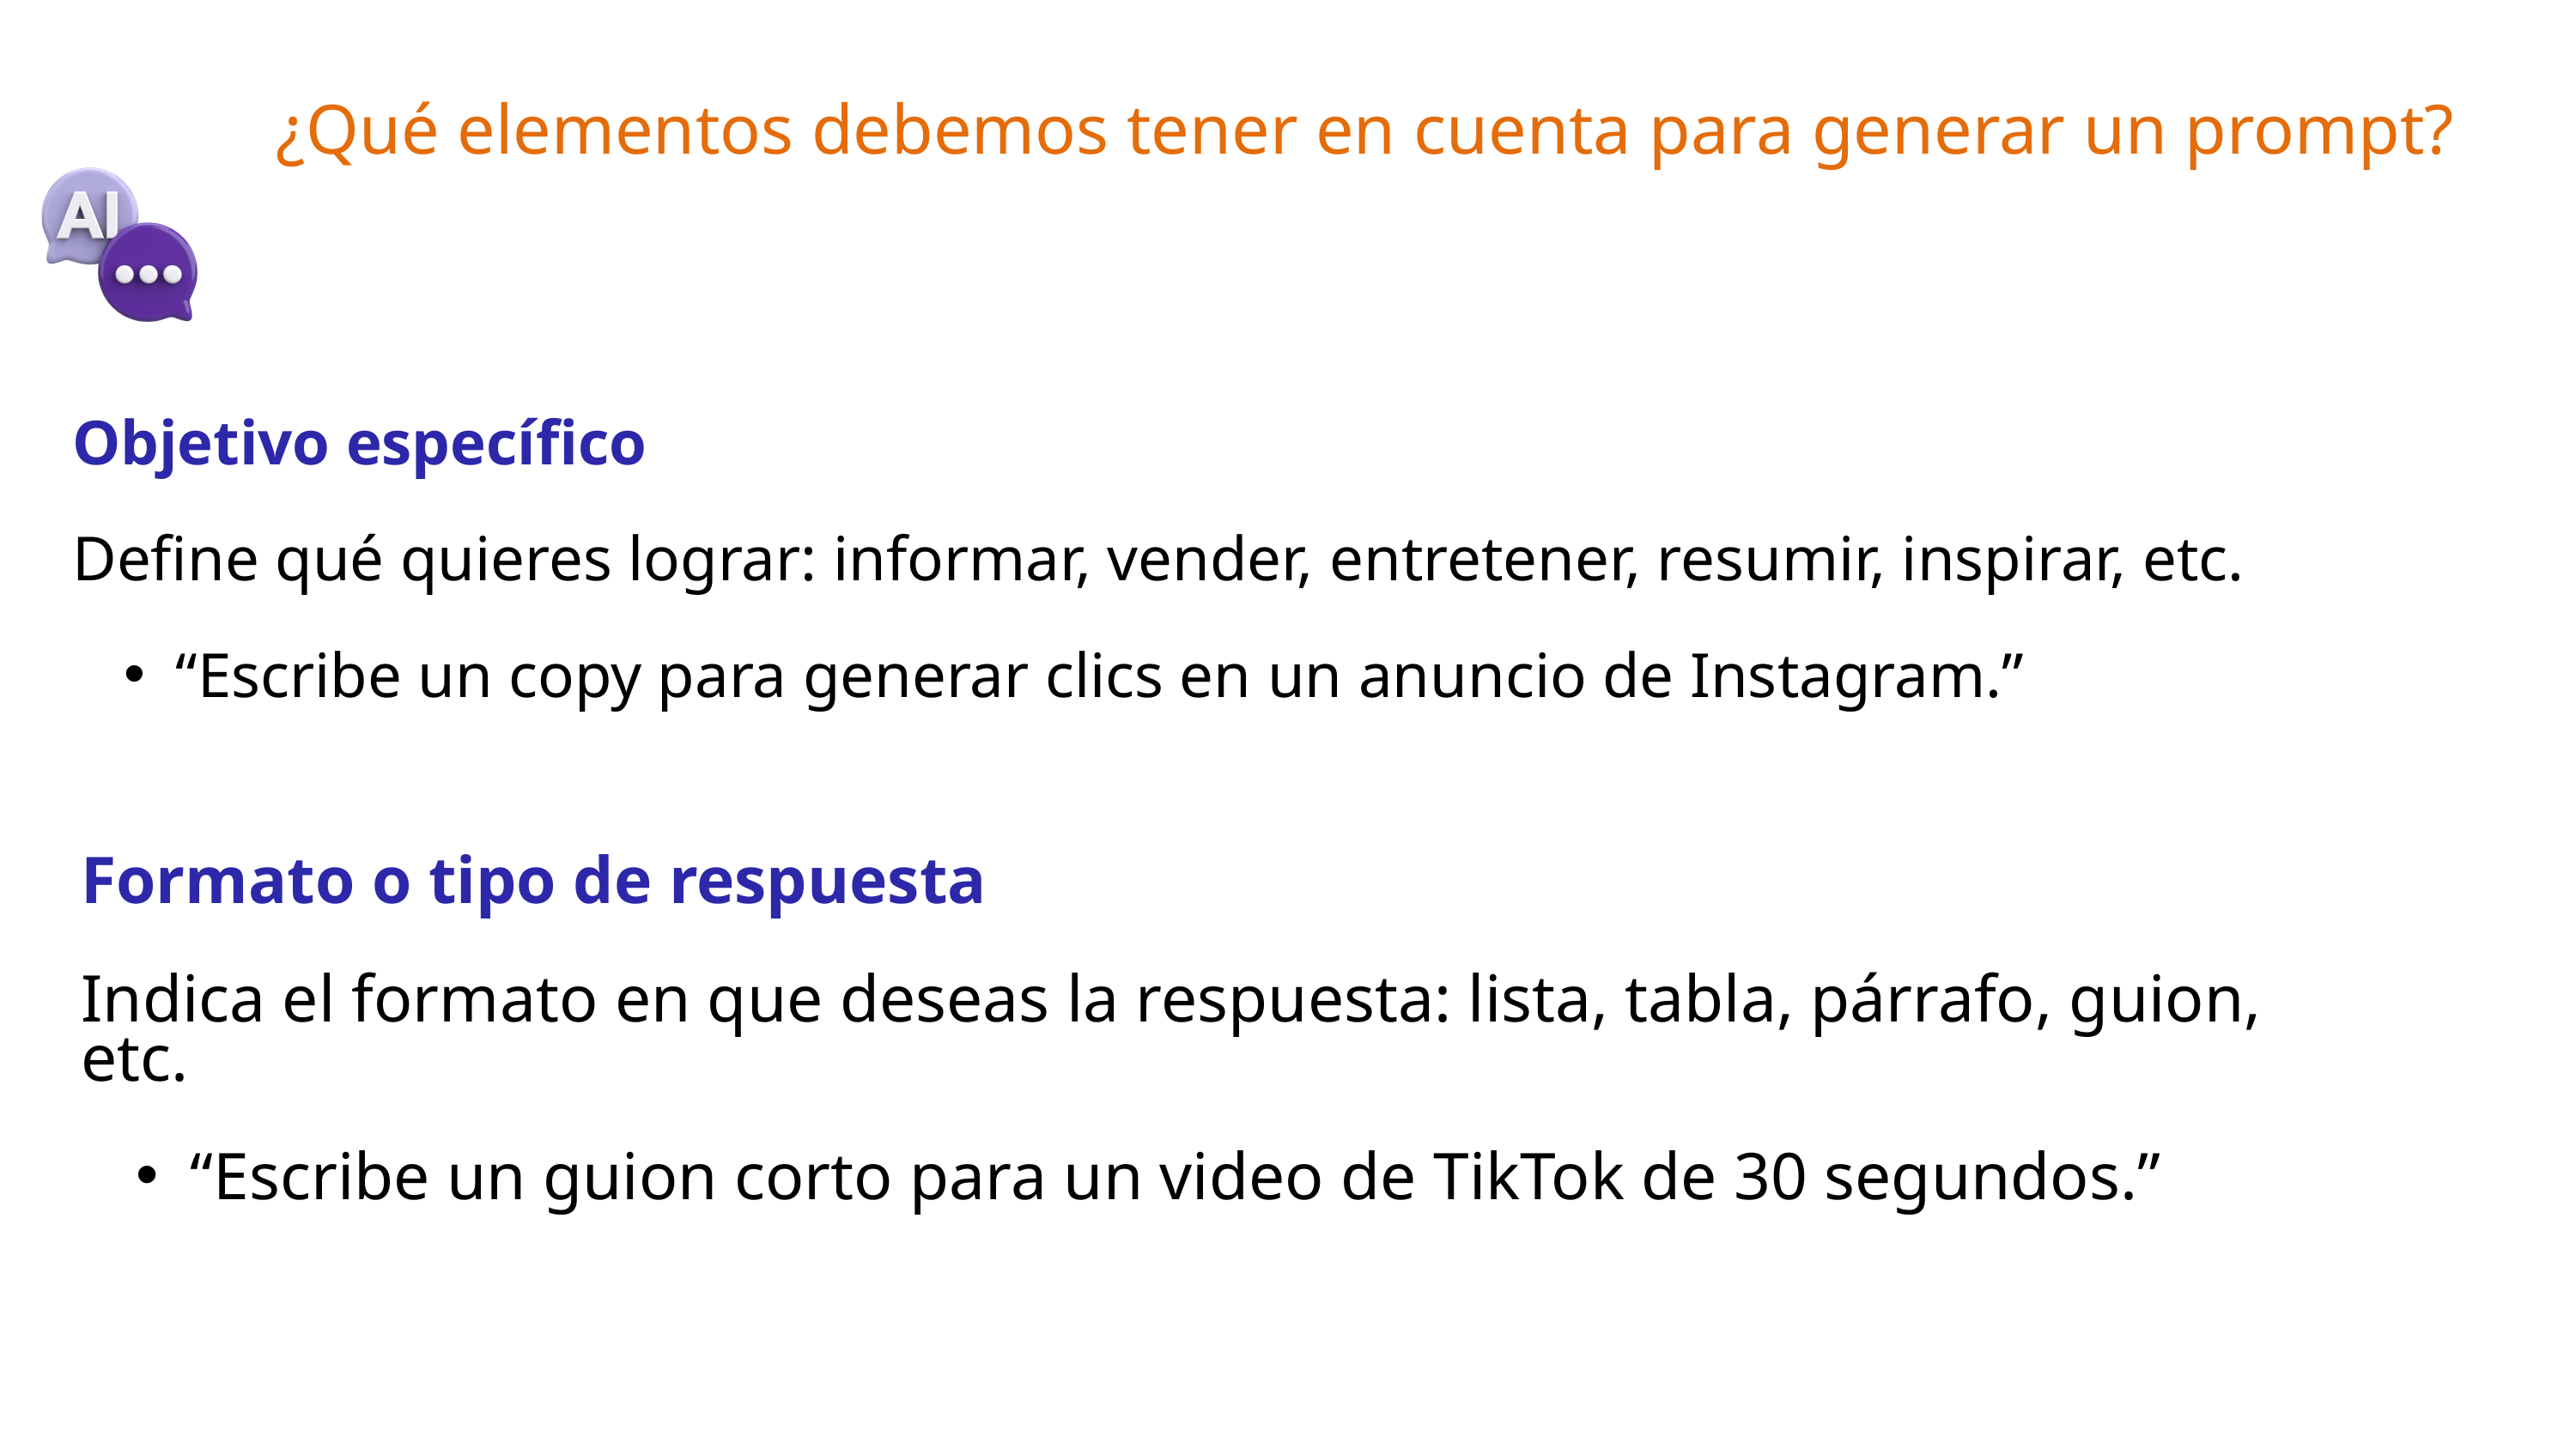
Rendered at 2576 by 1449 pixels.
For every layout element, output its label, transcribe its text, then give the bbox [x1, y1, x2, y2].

text_box Objetivo específico Define qué quieres lograr: informar, vender, entretener, resumir, inspirar, etc. “Escribe un copy para generar clics en un anuncio de Instagram.” [72, 418, 2393, 768]
text_box ¿Qué elementos debemos tener en cuenta para generar un prompt? [246, 87, 2486, 168]
text_box [41, 167, 197, 322]
text_box Formato o tipo de respuesta Indica el formato en que deseas la respuesta: lista, tabla, párrafo, guion, etc. “Escribe un guion corto para un video de TikTok de 30 segundos.” [81, 857, 2385, 1272]
